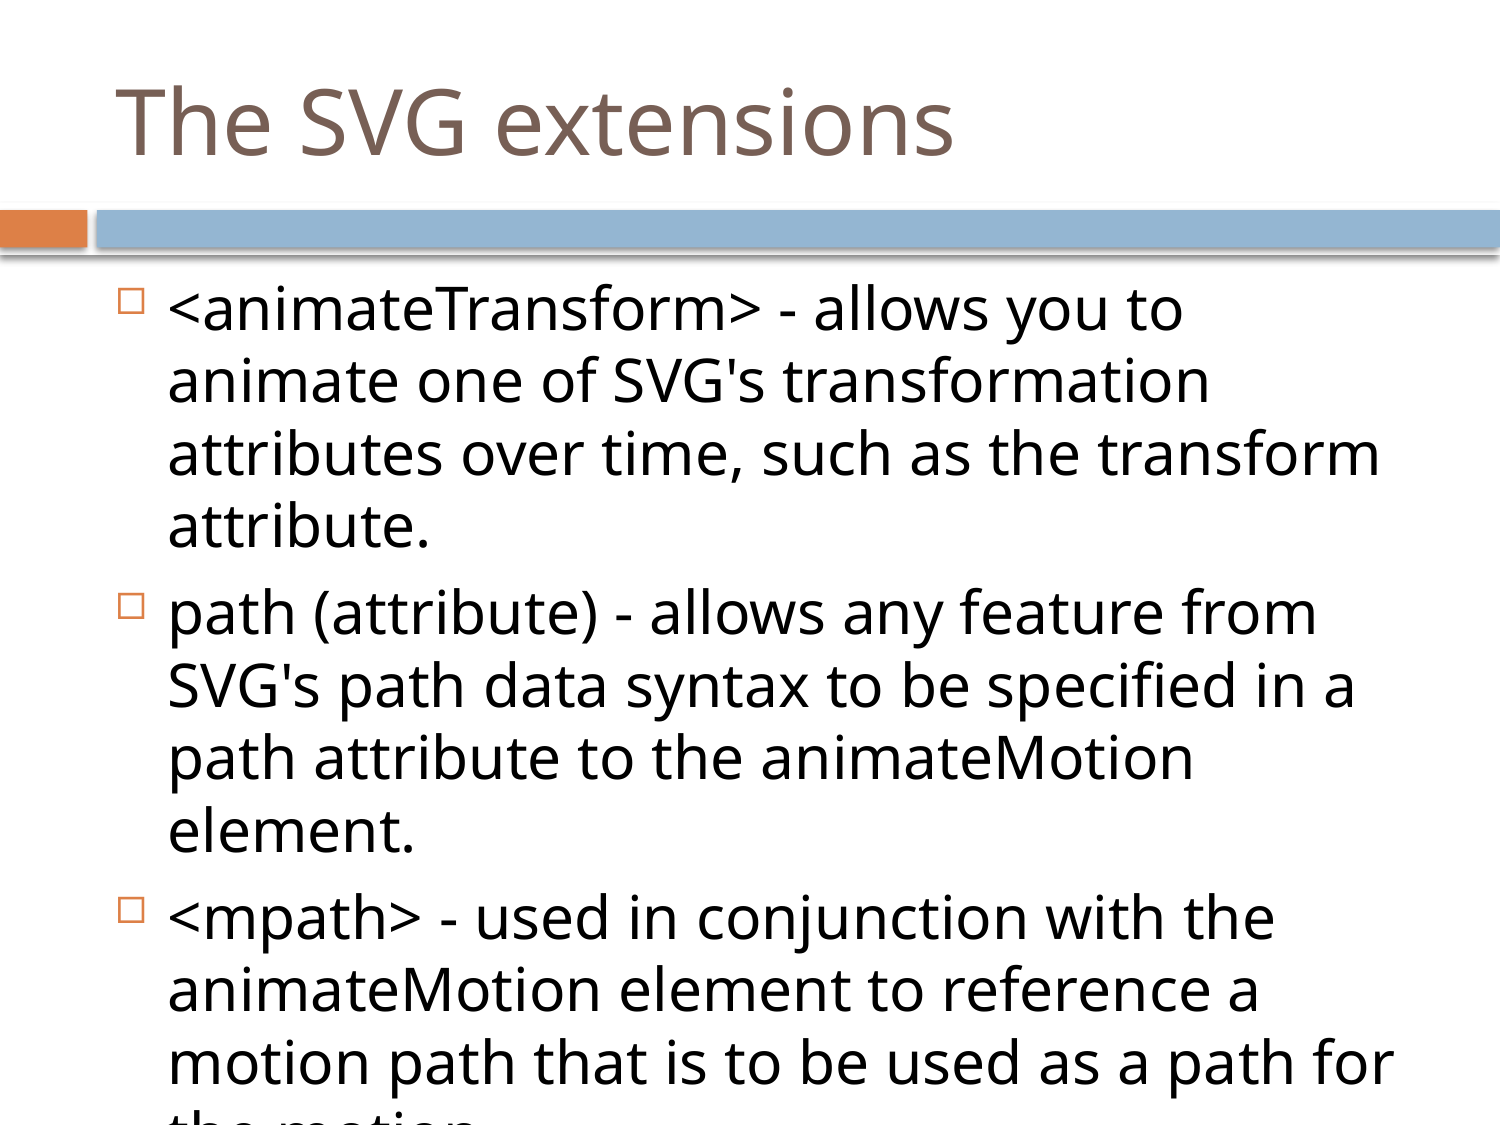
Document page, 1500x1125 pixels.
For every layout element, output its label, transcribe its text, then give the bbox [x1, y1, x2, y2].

list <animateTransform> - allows you to animate one of SVG's transformation attributes over time, such as the transform attribute. path (attribute) - allows any feature from SVG's path data syntax to be specified in a path attribute to the animateMotion element. <mpath> - used in conjunction with the animateMotion element to reference a motion path that is to be used as a path for the motion. [100, 262, 1438, 1000]
title The SVG extensions [100, 37, 1438, 200]
